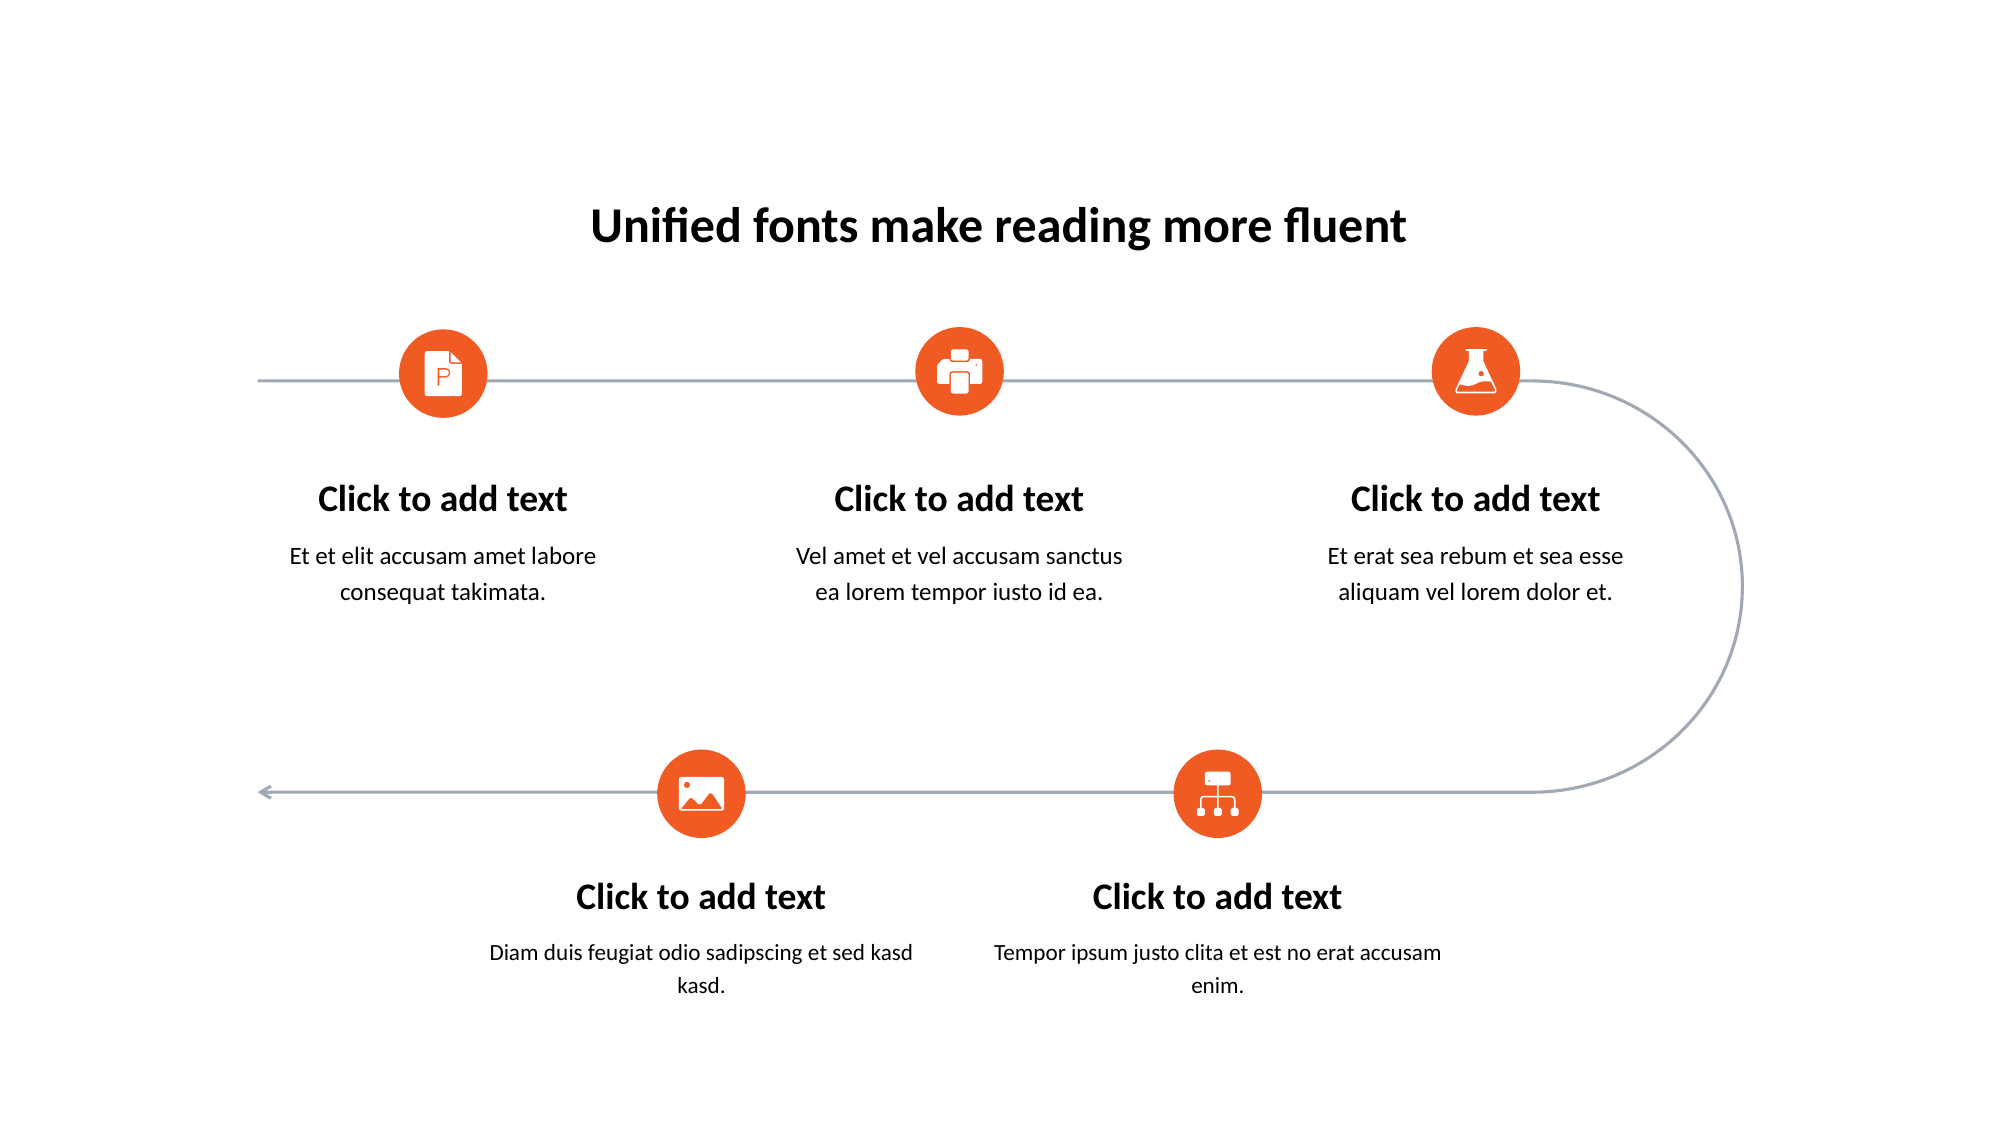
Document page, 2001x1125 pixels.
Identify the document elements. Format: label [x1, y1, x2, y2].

text_box [108, 185, 1890, 1007]
